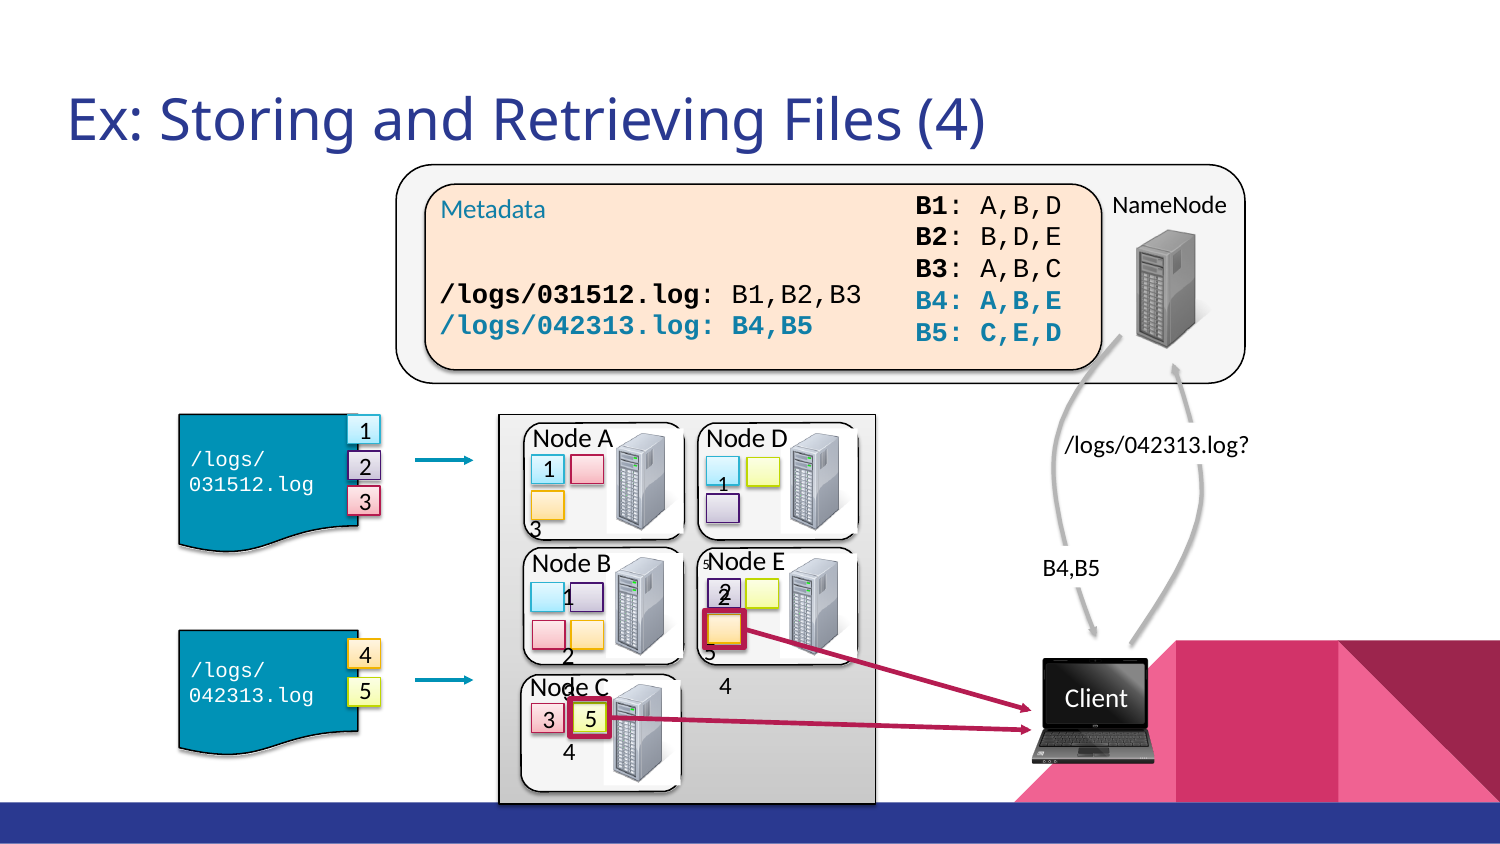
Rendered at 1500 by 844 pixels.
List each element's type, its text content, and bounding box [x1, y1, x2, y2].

text_box [1124, 224, 1220, 353]
text_box [789, 659, 851, 665]
text_box [1020, 724, 1032, 736]
text_box [1046, 330, 1128, 659]
text_box [341, 447, 350, 489]
text_box [604, 680, 681, 786]
text_box [1031, 658, 1155, 764]
text_box [697, 554, 702, 604]
text_box [617, 534, 679, 540]
text_box [374, 639, 381, 668]
text_box [350, 480, 381, 493]
text_box [173, 626, 365, 764]
text_box [350, 670, 357, 677]
text_box [381, 673, 387, 715]
text_box [350, 632, 381, 639]
text_box [380, 489, 387, 524]
text_box [374, 450, 381, 480]
text_box [792, 419, 865, 549]
text_box [347, 414, 357, 444]
text_box [523, 429, 529, 527]
text_box /logs/031512.log: B1,B2,B3 /logs/042313.log: B4,B5 [437, 276, 880, 341]
text_box [1128, 345, 1209, 422]
text_box [464, 455, 474, 466]
text_box Node D 1 5 2 [702, 419, 792, 611]
text_box [347, 489, 357, 515]
text_box [1128, 422, 1273, 465]
text_box [347, 677, 381, 707]
text_box [492, 410, 882, 813]
text_box [350, 707, 381, 720]
text_box /logs/ 042313.log [188, 656, 324, 707]
text_box [562, 702, 618, 747]
text_box [617, 429, 684, 534]
text_box Node B 1 2 3 4 [528, 545, 615, 669]
text_box [615, 547, 678, 553]
text_box [374, 493, 381, 515]
text_box [350, 444, 381, 450]
text_box [691, 549, 703, 674]
text_box [520, 678, 676, 792]
text_box [341, 489, 350, 524]
text_box [514, 670, 688, 801]
text_box [617, 422, 679, 428]
text_box [380, 410, 387, 447]
text_box [1164, 372, 1191, 422]
text_box [1053, 335, 1121, 545]
text_box [789, 554, 857, 659]
text_box NameNode [1110, 188, 1230, 219]
text_box Node A 1 3 4 [529, 420, 617, 543]
text_box [350, 515, 380, 528]
text_box /logs/ 031512.log [188, 445, 324, 496]
text_box [498, 414, 876, 804]
text_box [1031, 545, 1114, 588]
text_box [425, 184, 1102, 370]
text_box Metadata [438, 191, 555, 224]
text_box /logs/042313.log? [1128, 428, 1251, 459]
text_box [696, 604, 753, 659]
text_box [792, 422, 852, 428]
text_box [179, 414, 350, 552]
text_box [347, 450, 357, 480]
text_box [523, 554, 528, 655]
text_box [1128, 465, 1209, 654]
text_box [570, 702, 610, 737]
title Ex: Storing and Retrieving Files (4) [50, 66, 1450, 168]
text_box [615, 553, 683, 659]
text_box 4 5 [357, 638, 374, 705]
text_box [1171, 363, 1181, 374]
text_box Node B 1 2 3 4 [528, 702, 615, 766]
text_box [341, 673, 350, 715]
text_box [792, 549, 852, 553]
text_box [691, 419, 702, 549]
text_box [374, 670, 381, 677]
text_box [697, 430, 702, 530]
text_box [173, 410, 365, 561]
text_box [341, 410, 350, 447]
text_box [464, 675, 474, 685]
text_box [517, 419, 691, 543]
text_box [374, 414, 381, 444]
text_box 5 [583, 702, 599, 733]
text_box 3 [541, 703, 558, 733]
text_box [615, 674, 676, 680]
text_box [610, 693, 618, 717]
text_box Node C [528, 669, 615, 702]
text_box [792, 534, 853, 540]
text_box [1078, 588, 1099, 627]
text_box [396, 164, 1246, 384]
text_box [525, 451, 529, 493]
text_box [347, 639, 357, 668]
text_box [615, 659, 678, 665]
text_box [1088, 626, 1097, 637]
text_box [789, 549, 865, 674]
text_box 2 [357, 450, 374, 481]
text_box 1 [357, 414, 374, 444]
text_box [381, 635, 387, 673]
text_box [341, 635, 350, 673]
text_box [418, 180, 1108, 379]
text_box [704, 610, 744, 648]
text_box [179, 630, 358, 755]
text_box [1019, 702, 1032, 713]
text_box [1130, 465, 1202, 645]
text_box Client [1063, 679, 1133, 713]
text_box [350, 407, 380, 414]
text_box Node E 2 5 4 [703, 611, 789, 700]
text_box [381, 447, 387, 489]
text_box [792, 429, 858, 534]
text_box 3 [357, 493, 374, 516]
text_box [525, 493, 529, 528]
text_box B1: A,B,D B2: B,D,E B3: A,B,C B4: A,B,E B5: C,E,D [913, 187, 1069, 348]
text_box [517, 543, 691, 674]
text_box B4,B5 [1041, 551, 1104, 582]
